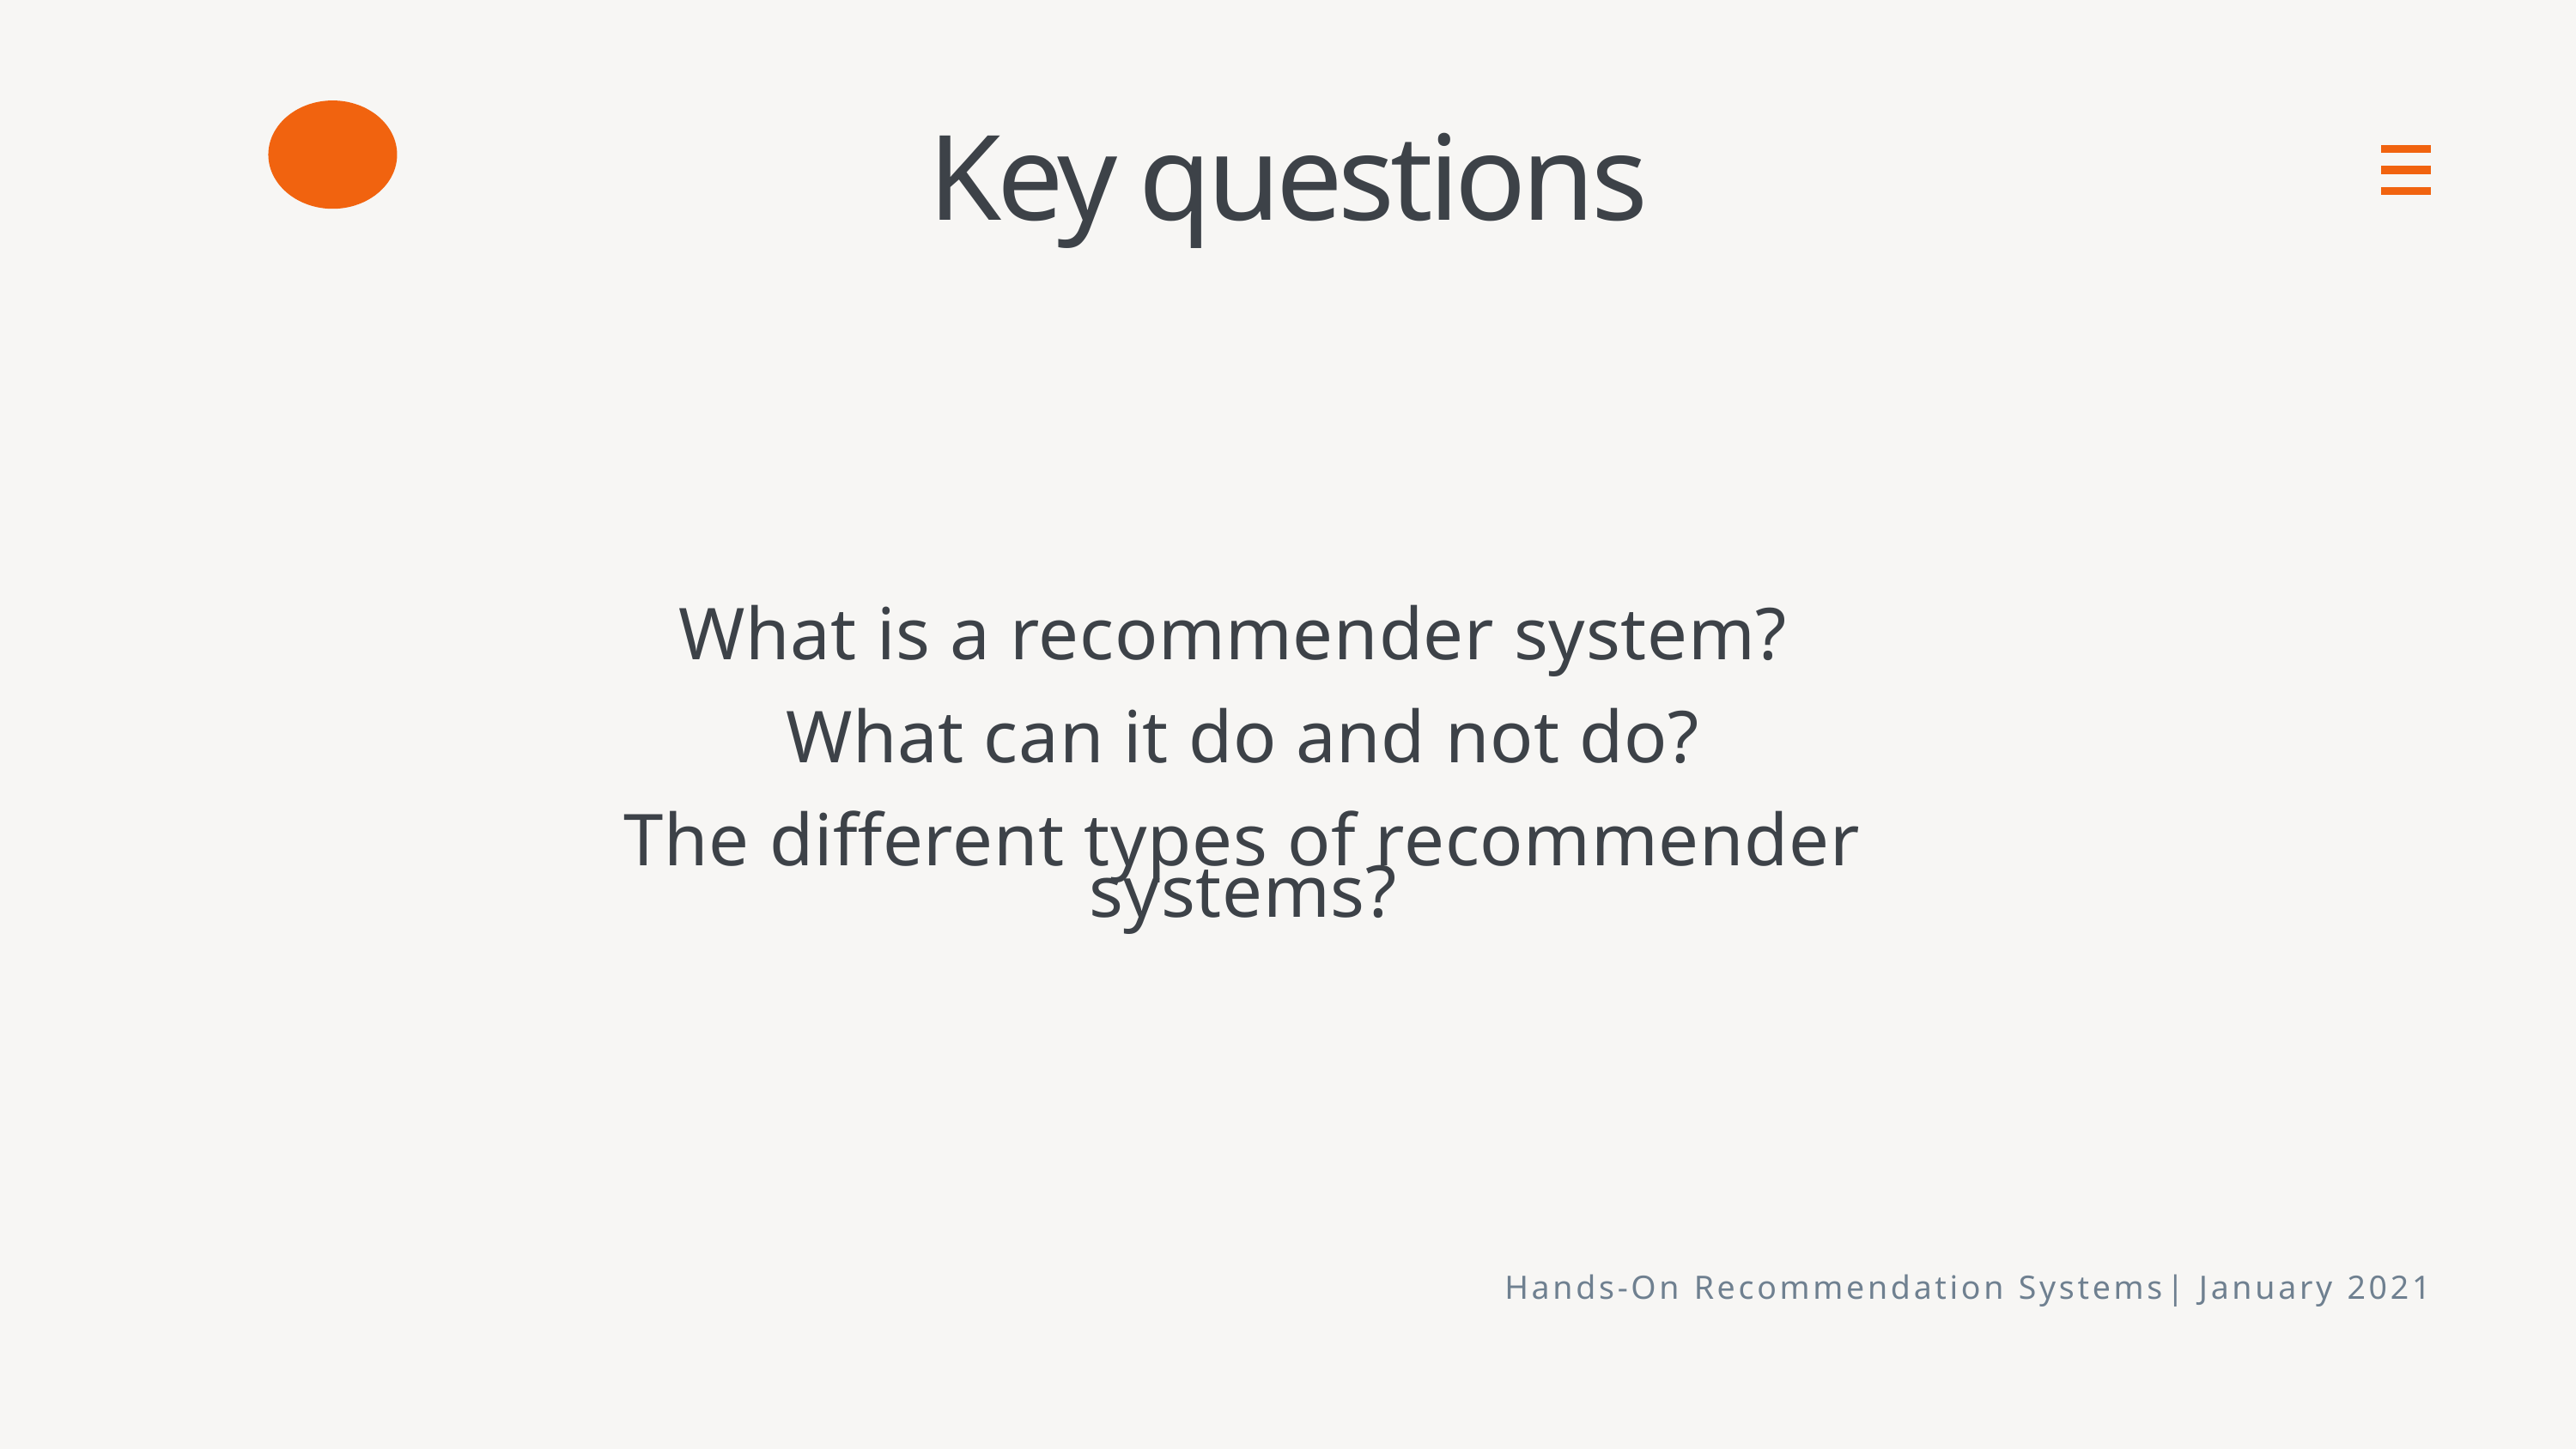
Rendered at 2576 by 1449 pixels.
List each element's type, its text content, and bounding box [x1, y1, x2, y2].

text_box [477, 570, 2099, 890]
text_box [1588, 527, 2341, 731]
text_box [268, 86, 2114, 235]
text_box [2380, 144, 2432, 196]
text_box Hands-On Recommendation Systems| January 2021 [1439, 1260, 2432, 1307]
